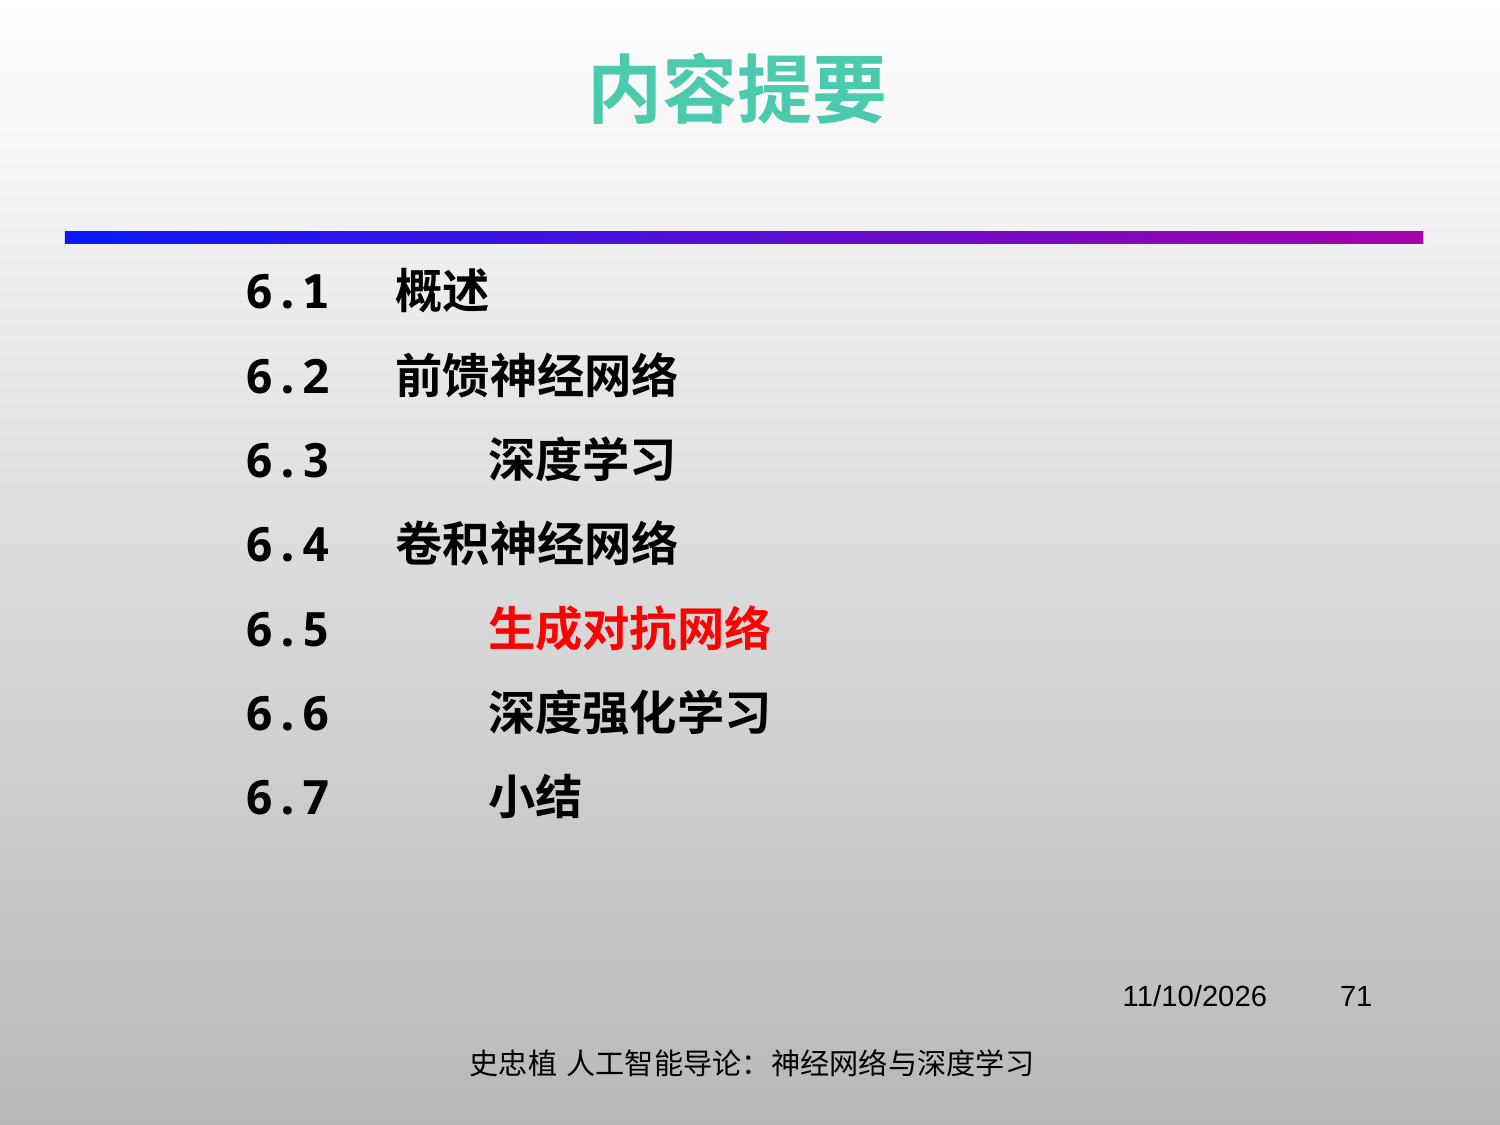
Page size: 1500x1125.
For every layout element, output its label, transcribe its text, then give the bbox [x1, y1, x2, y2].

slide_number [944, 965, 1283, 1025]
footer 史忠植 人工智能导论：神经网络与深度学习 [454, 1025, 1057, 1100]
slide_number 71 [1293, 965, 1388, 1025]
list 6.1 概述 6.2 前馈神经网络 6.3 深度学习 6.4 卷积神经网络 6.5 生成对抗网络 6.6 深度强化学习 6.7 小结 [230, 243, 1270, 919]
title 内容提要 [99, 0, 1375, 188]
